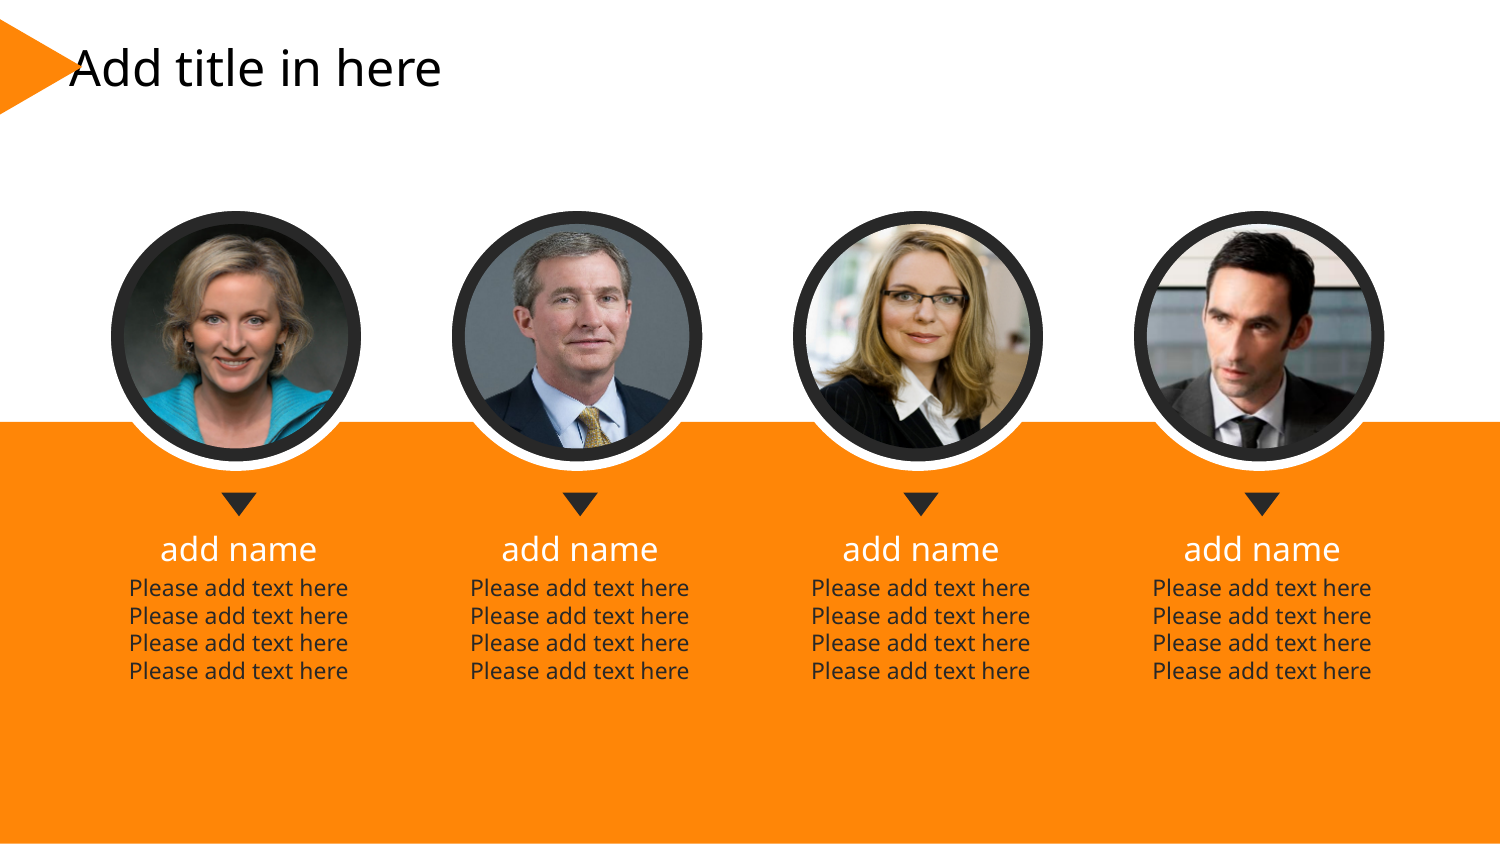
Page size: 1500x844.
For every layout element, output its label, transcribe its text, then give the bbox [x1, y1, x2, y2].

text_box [447, 206, 707, 467]
text_box Add title in here [54, 29, 459, 104]
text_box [106, 206, 366, 467]
text_box [0, 19, 83, 115]
text_box [562, 492, 598, 517]
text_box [1129, 206, 1390, 467]
text_box [221, 492, 257, 517]
text_box [0, 421, 1500, 844]
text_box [782, 520, 1060, 693]
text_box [441, 520, 719, 693]
text_box [903, 492, 939, 517]
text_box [100, 520, 378, 693]
text_box [1244, 492, 1280, 517]
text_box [788, 206, 1048, 467]
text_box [1123, 520, 1402, 693]
